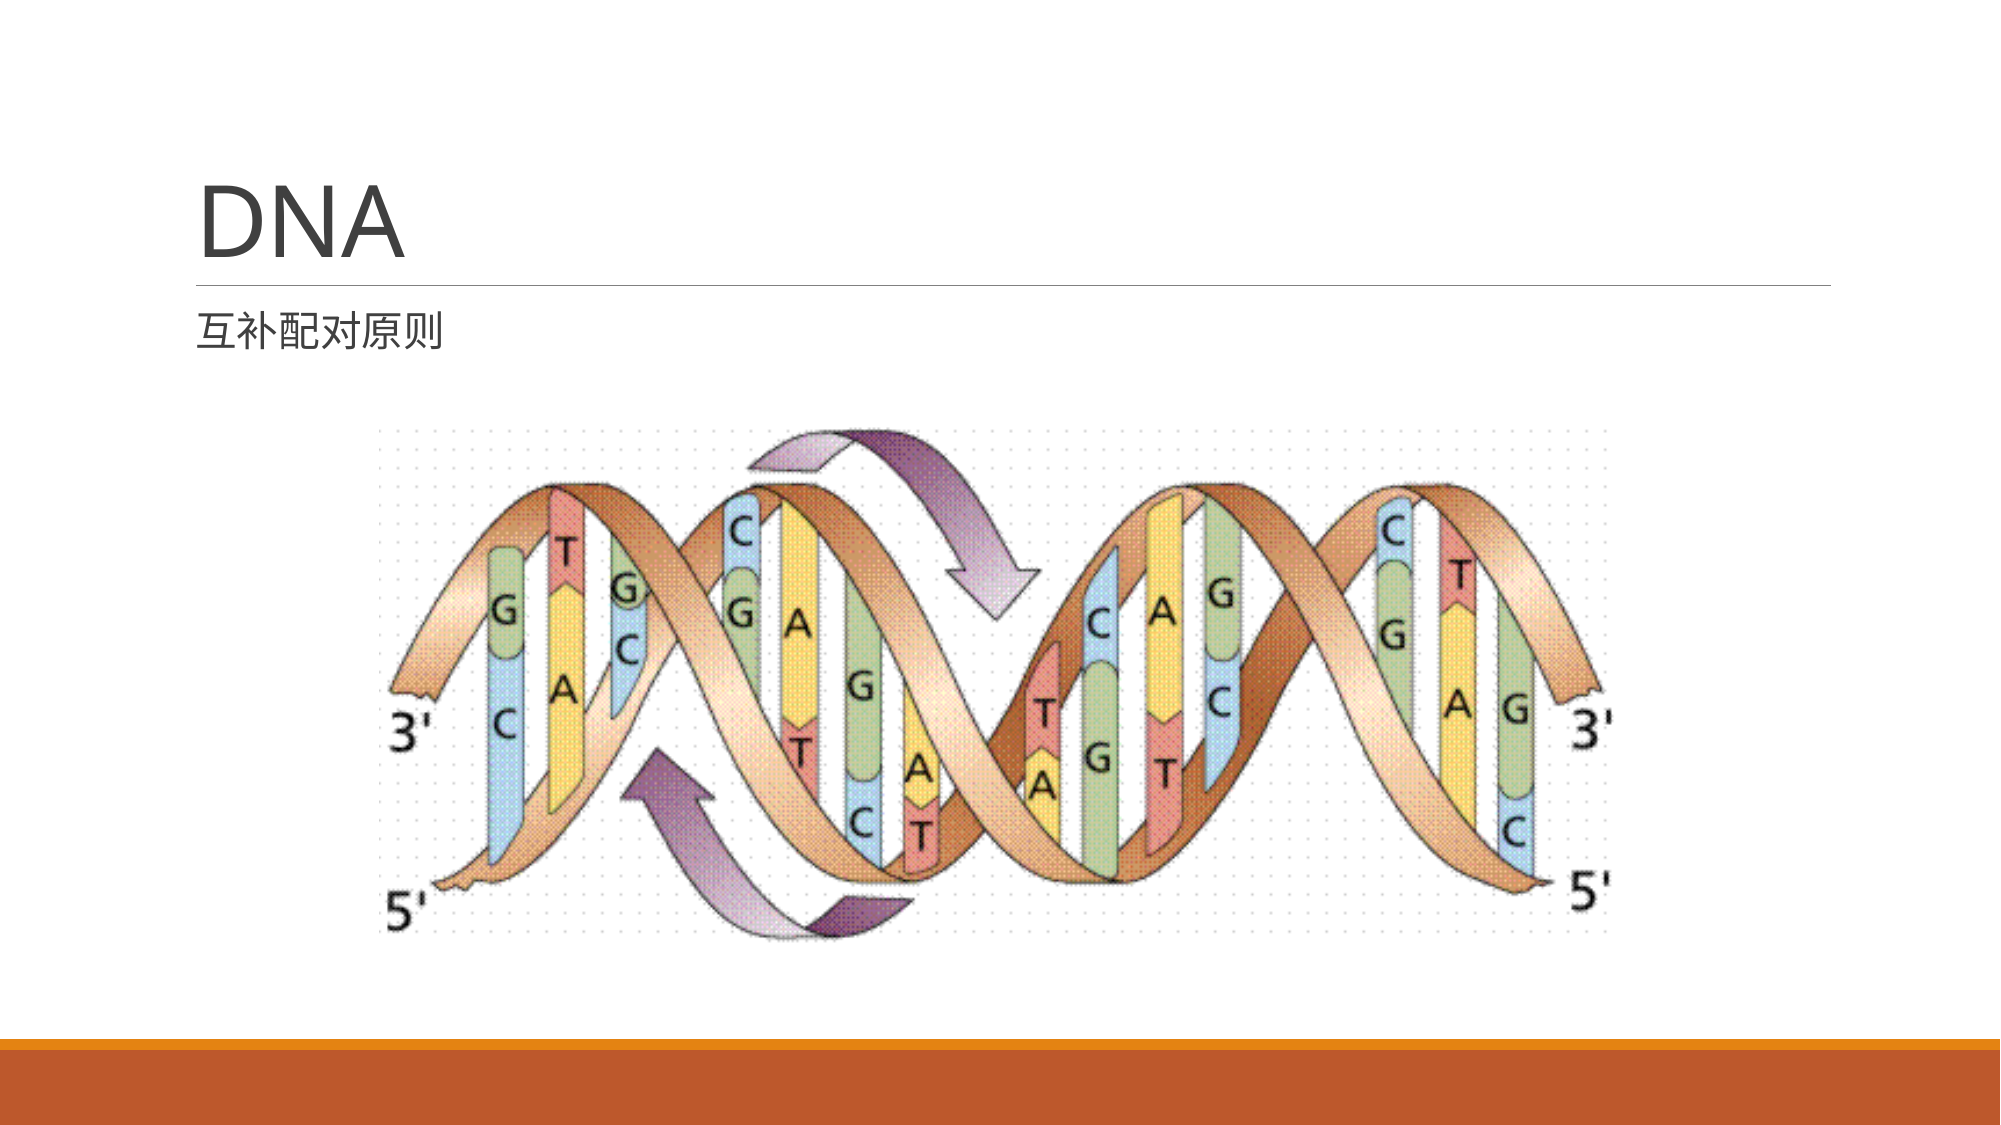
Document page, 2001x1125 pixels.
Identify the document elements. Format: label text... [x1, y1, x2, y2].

list 互补配对原则 [180, 302, 1830, 963]
title DNA [180, 47, 1830, 285]
picture [379, 426, 1621, 946]
